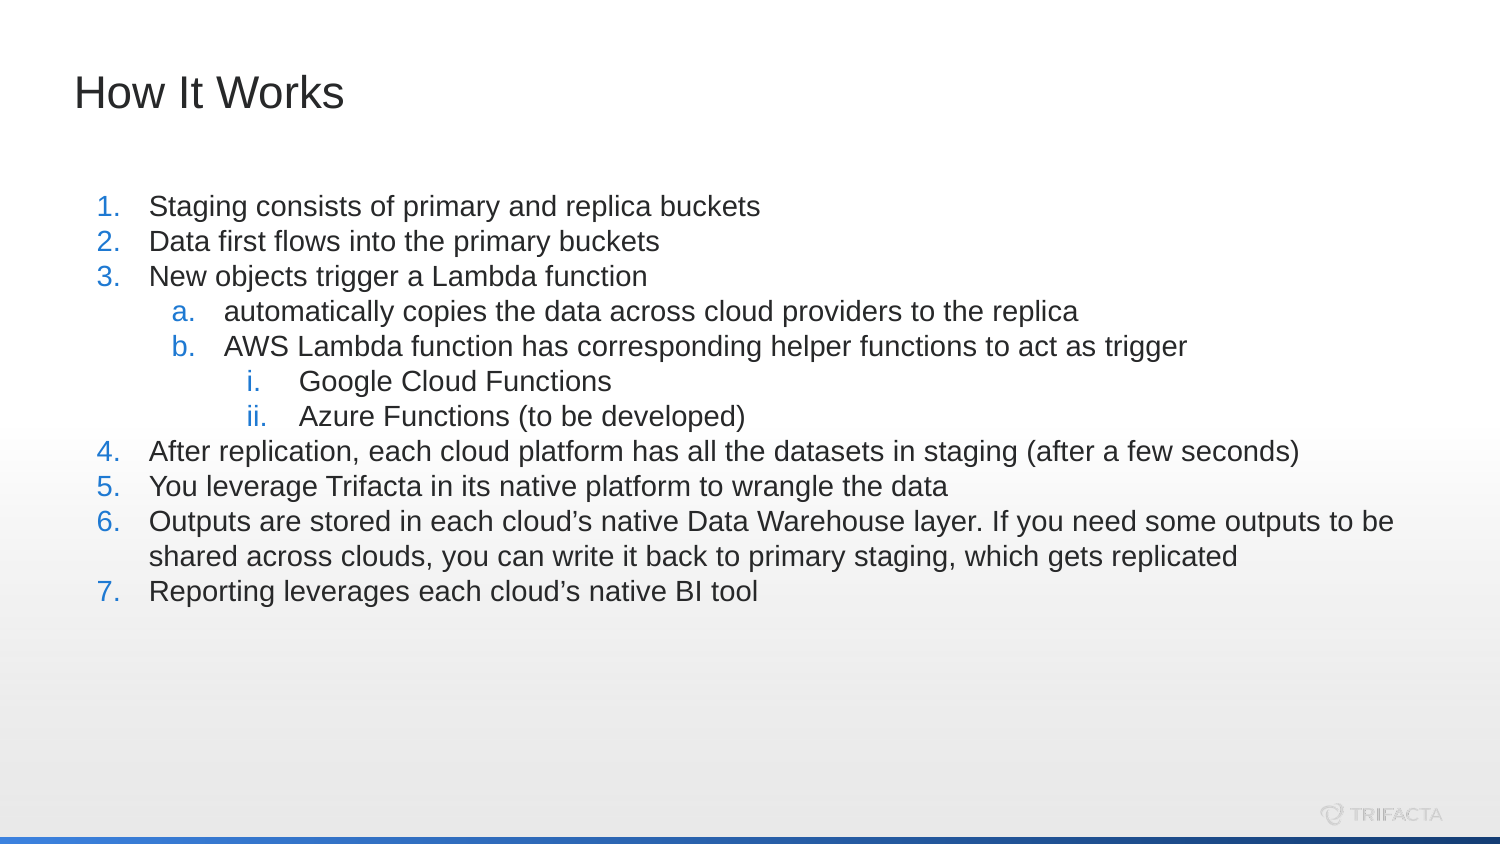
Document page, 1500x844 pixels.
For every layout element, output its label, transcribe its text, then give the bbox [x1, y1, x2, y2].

list Staging consists of primary and replica buckets Data first flows into the primary buckets New objects trigger a Lambda function automatically copies the data across cloud providers to the replica AWS Lambda function has corresponding helper functions to act as trigger Google Cloud Functions Azure Functions (to be developed) After replication, each cloud platform has all the datasets in staging (after a few seconds) You leverage Trifacta in its native platform to wrangle the data Outputs are stored in each cloud’s native Data Warehouse layer. If you need some outputs to be shared across clouds, you can write it back to primary staging, which gets replicated Reporting leverages each cloud’s native BI tool [62, 181, 1425, 754]
picture [1320, 803, 1443, 826]
title How It Works [62, 32, 1425, 149]
